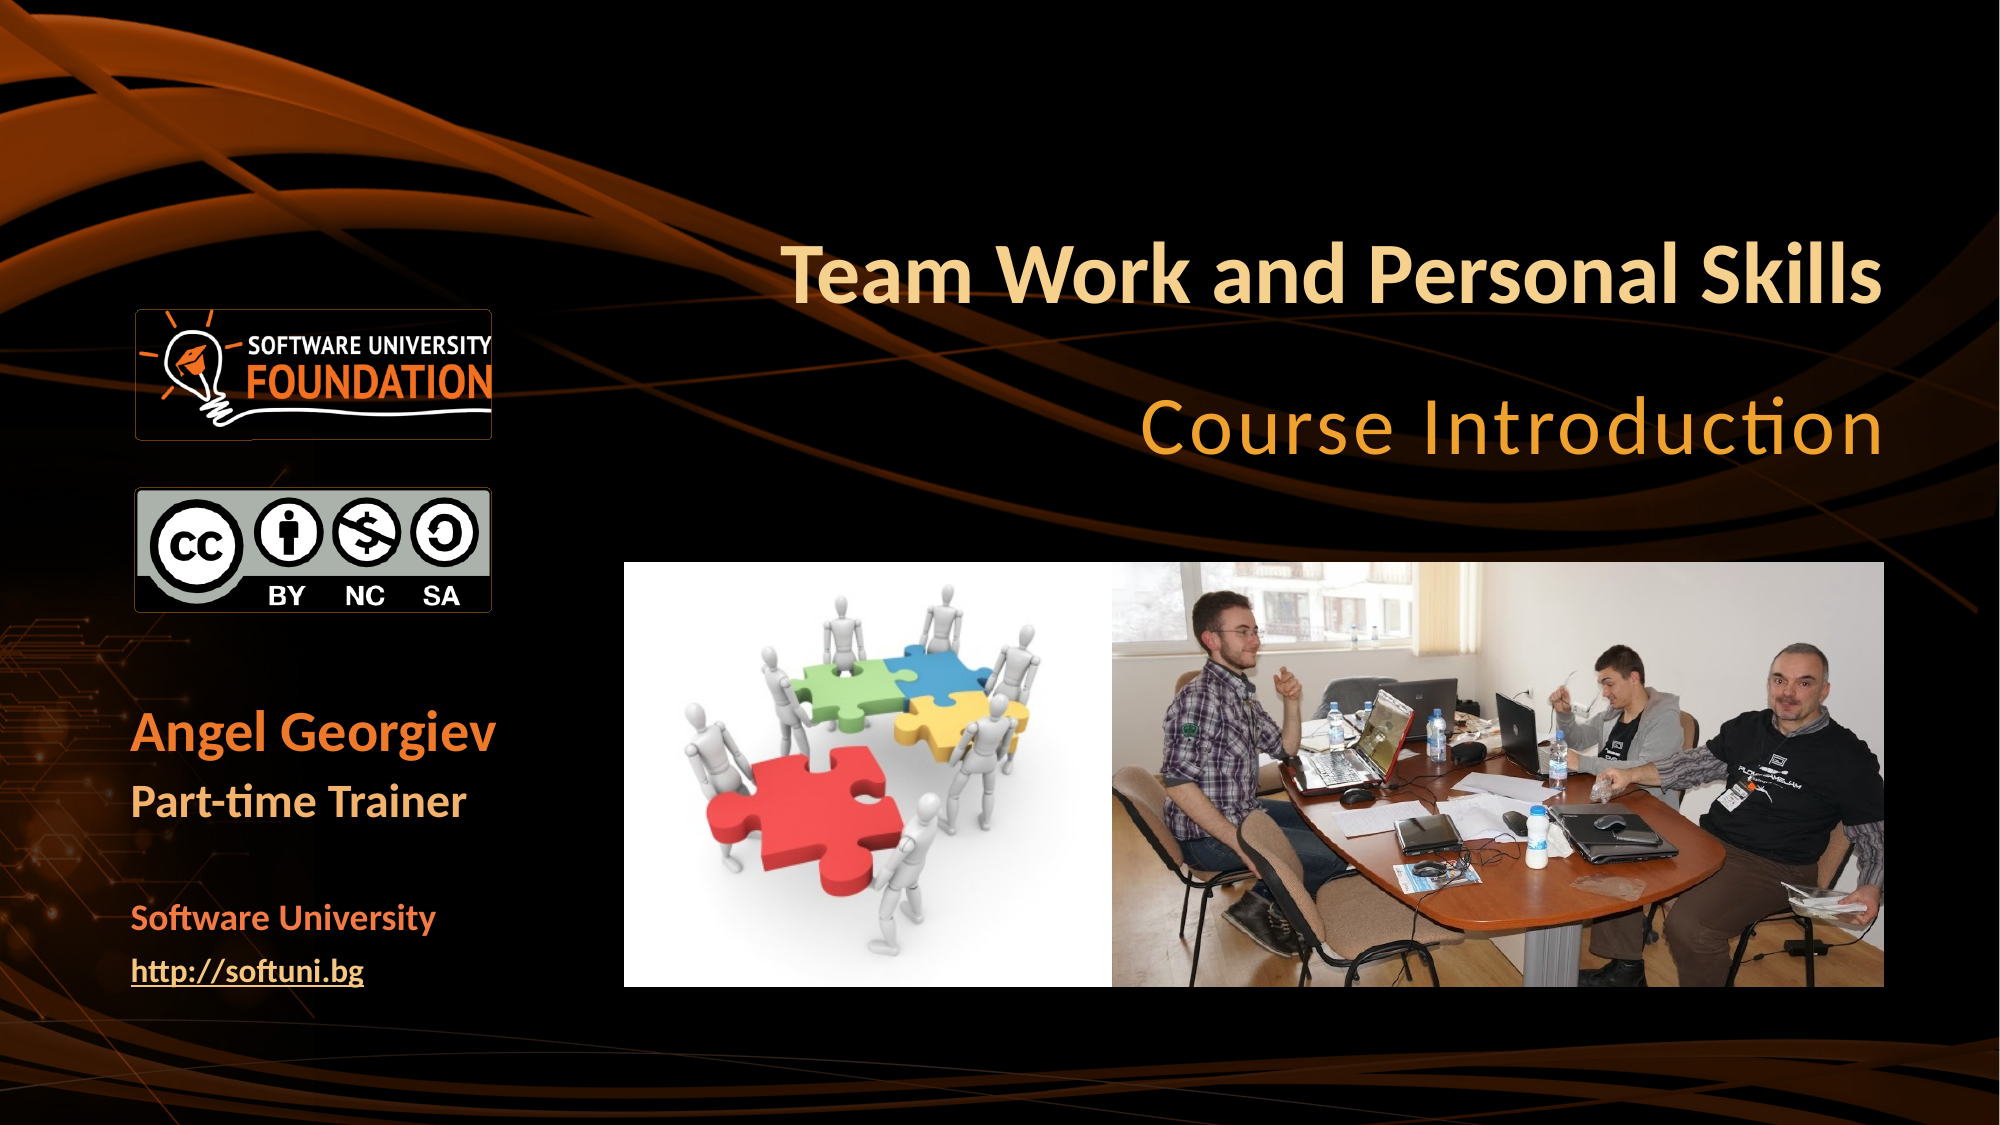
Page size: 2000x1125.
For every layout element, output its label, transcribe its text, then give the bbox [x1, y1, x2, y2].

list http://softuni.bg [124, 940, 648, 996]
list Part-time Trainer [124, 760, 624, 833]
list Angel Georgiev [124, 683, 624, 760]
subtitle Course Introduction [574, 366, 1885, 492]
list Software University [124, 884, 624, 940]
picture [0, 0, 2000, 1125]
title Team Work and Personal Skills [574, 200, 1885, 350]
